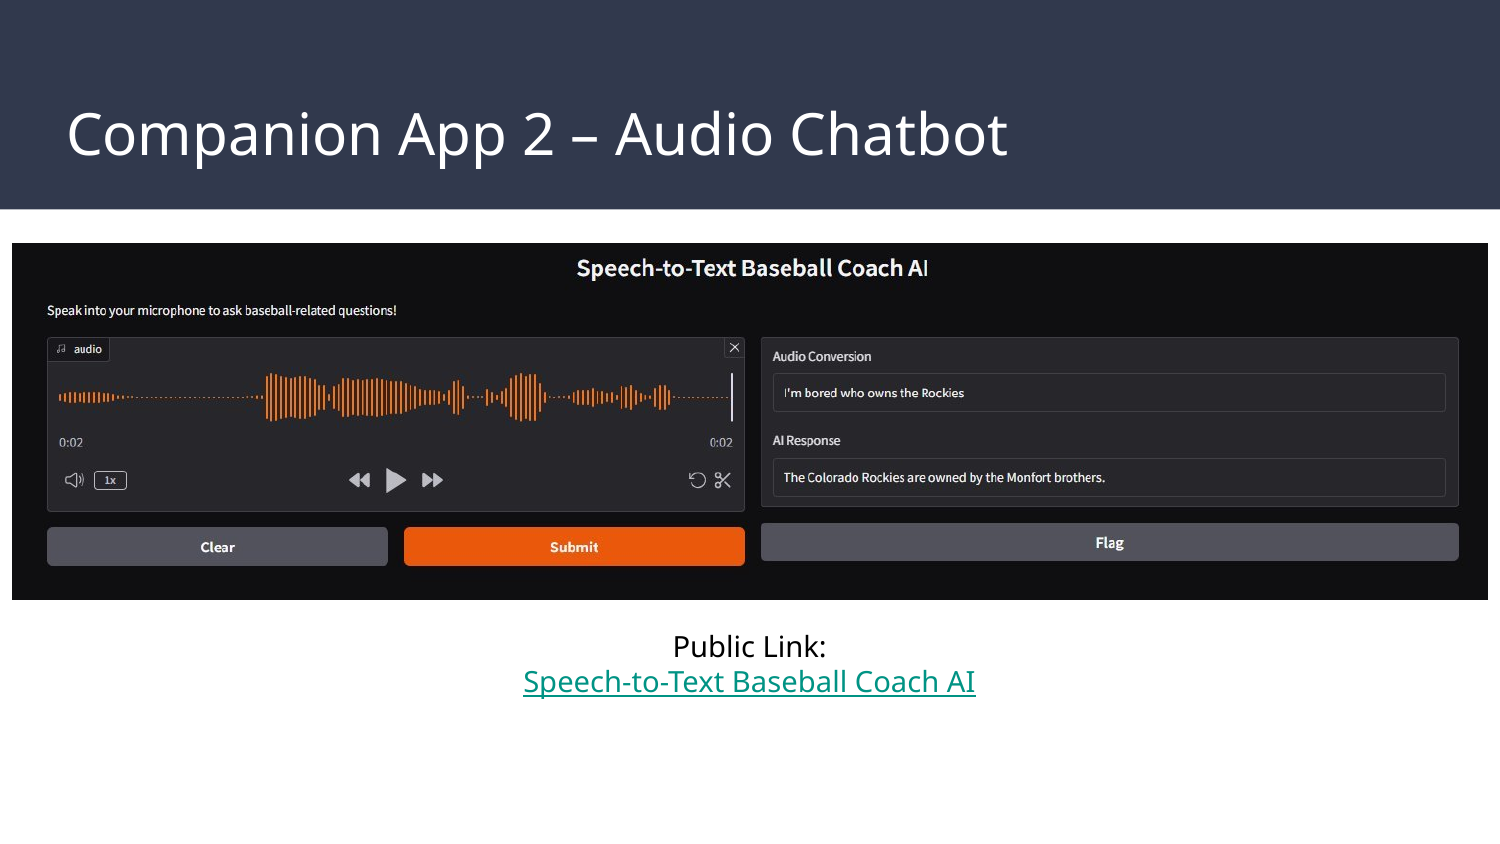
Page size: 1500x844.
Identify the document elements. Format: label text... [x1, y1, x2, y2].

text_box Public Link: Speech-to-Text Baseball Coach AI [480, 621, 1019, 711]
title Companion App 2 – Audio Chatbot [51, 82, 1449, 185]
picture [12, 243, 1488, 601]
